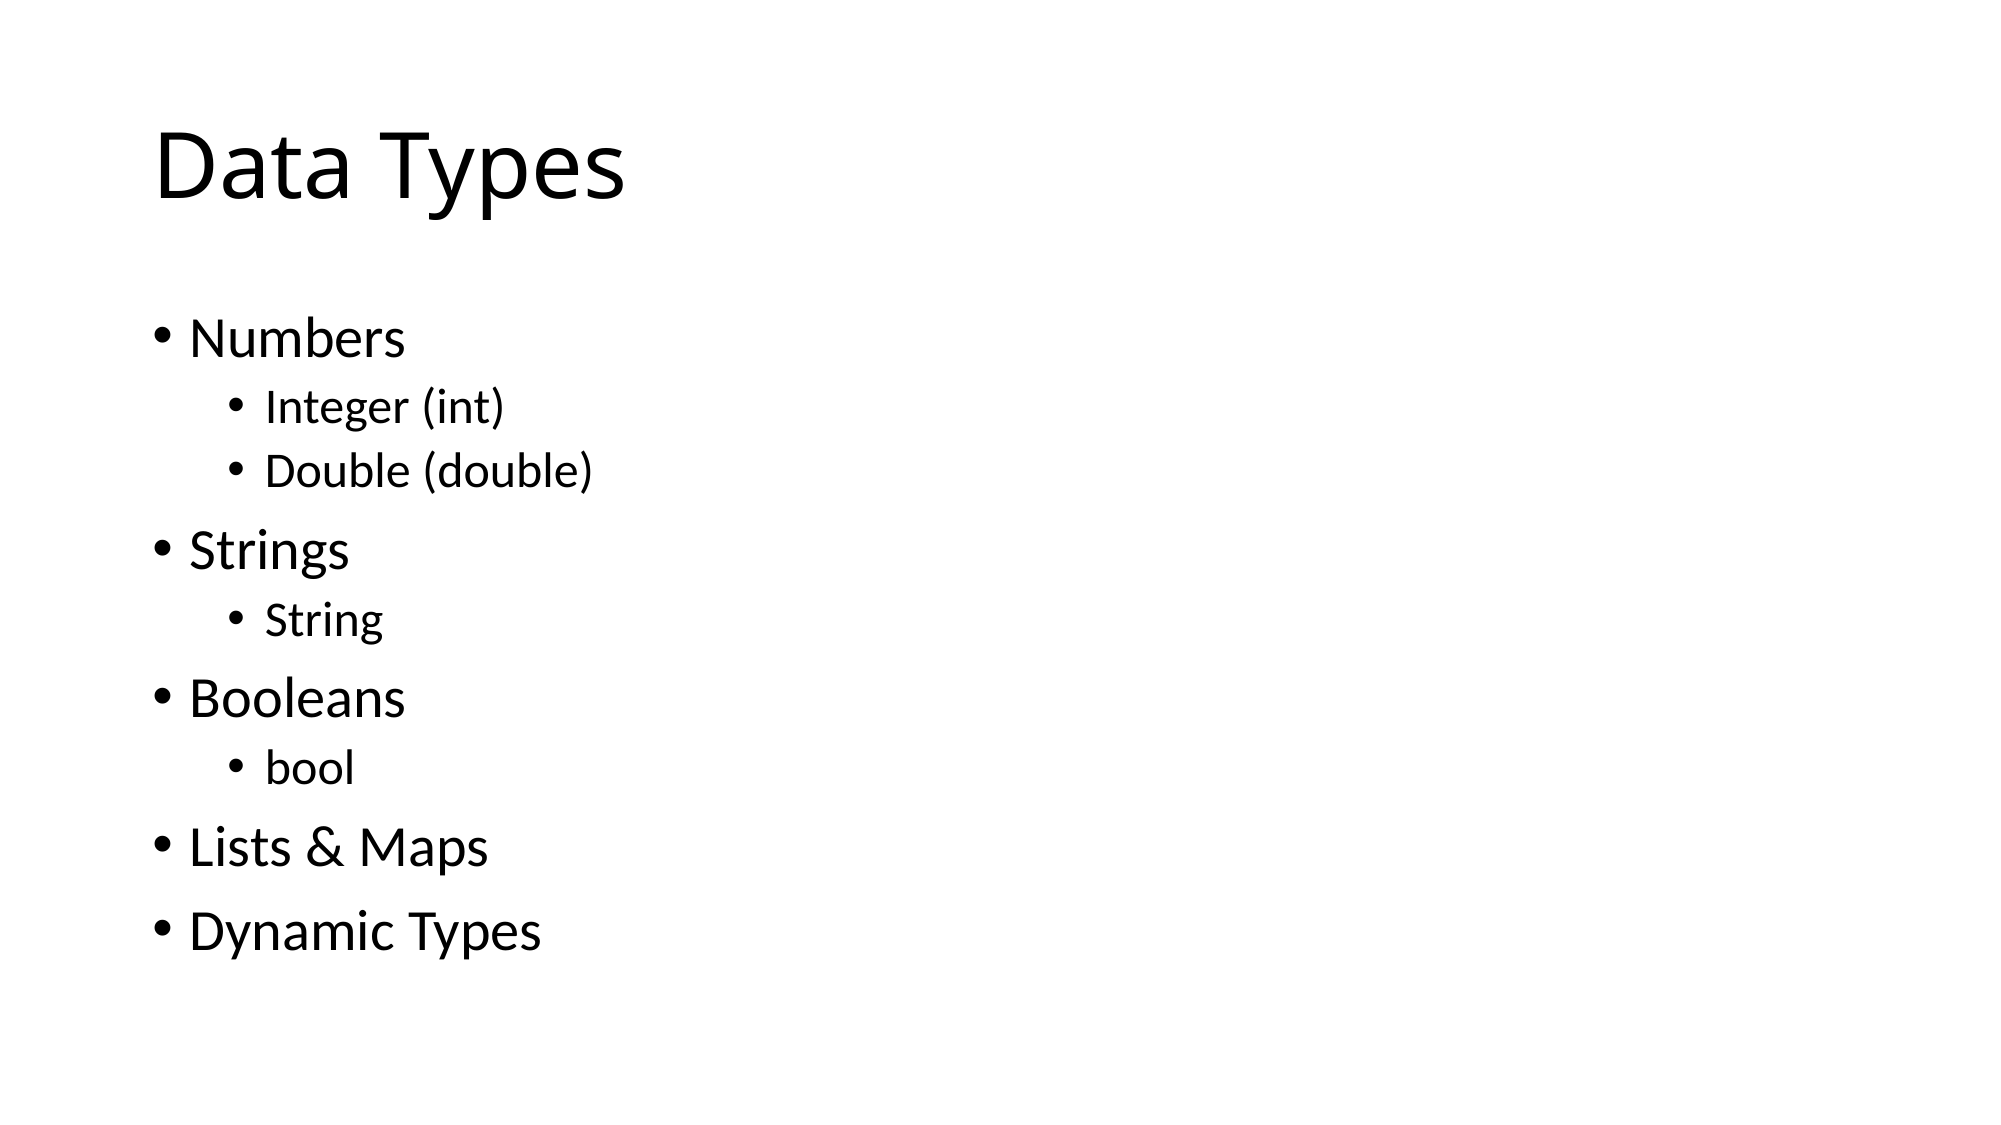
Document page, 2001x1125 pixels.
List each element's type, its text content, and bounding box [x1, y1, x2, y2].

title Data Types [137, 59, 1863, 278]
list Numbers Integer (int) Double (double) Strings String Booleans bool Lists & Maps Dynamic Types [137, 299, 1863, 1014]
